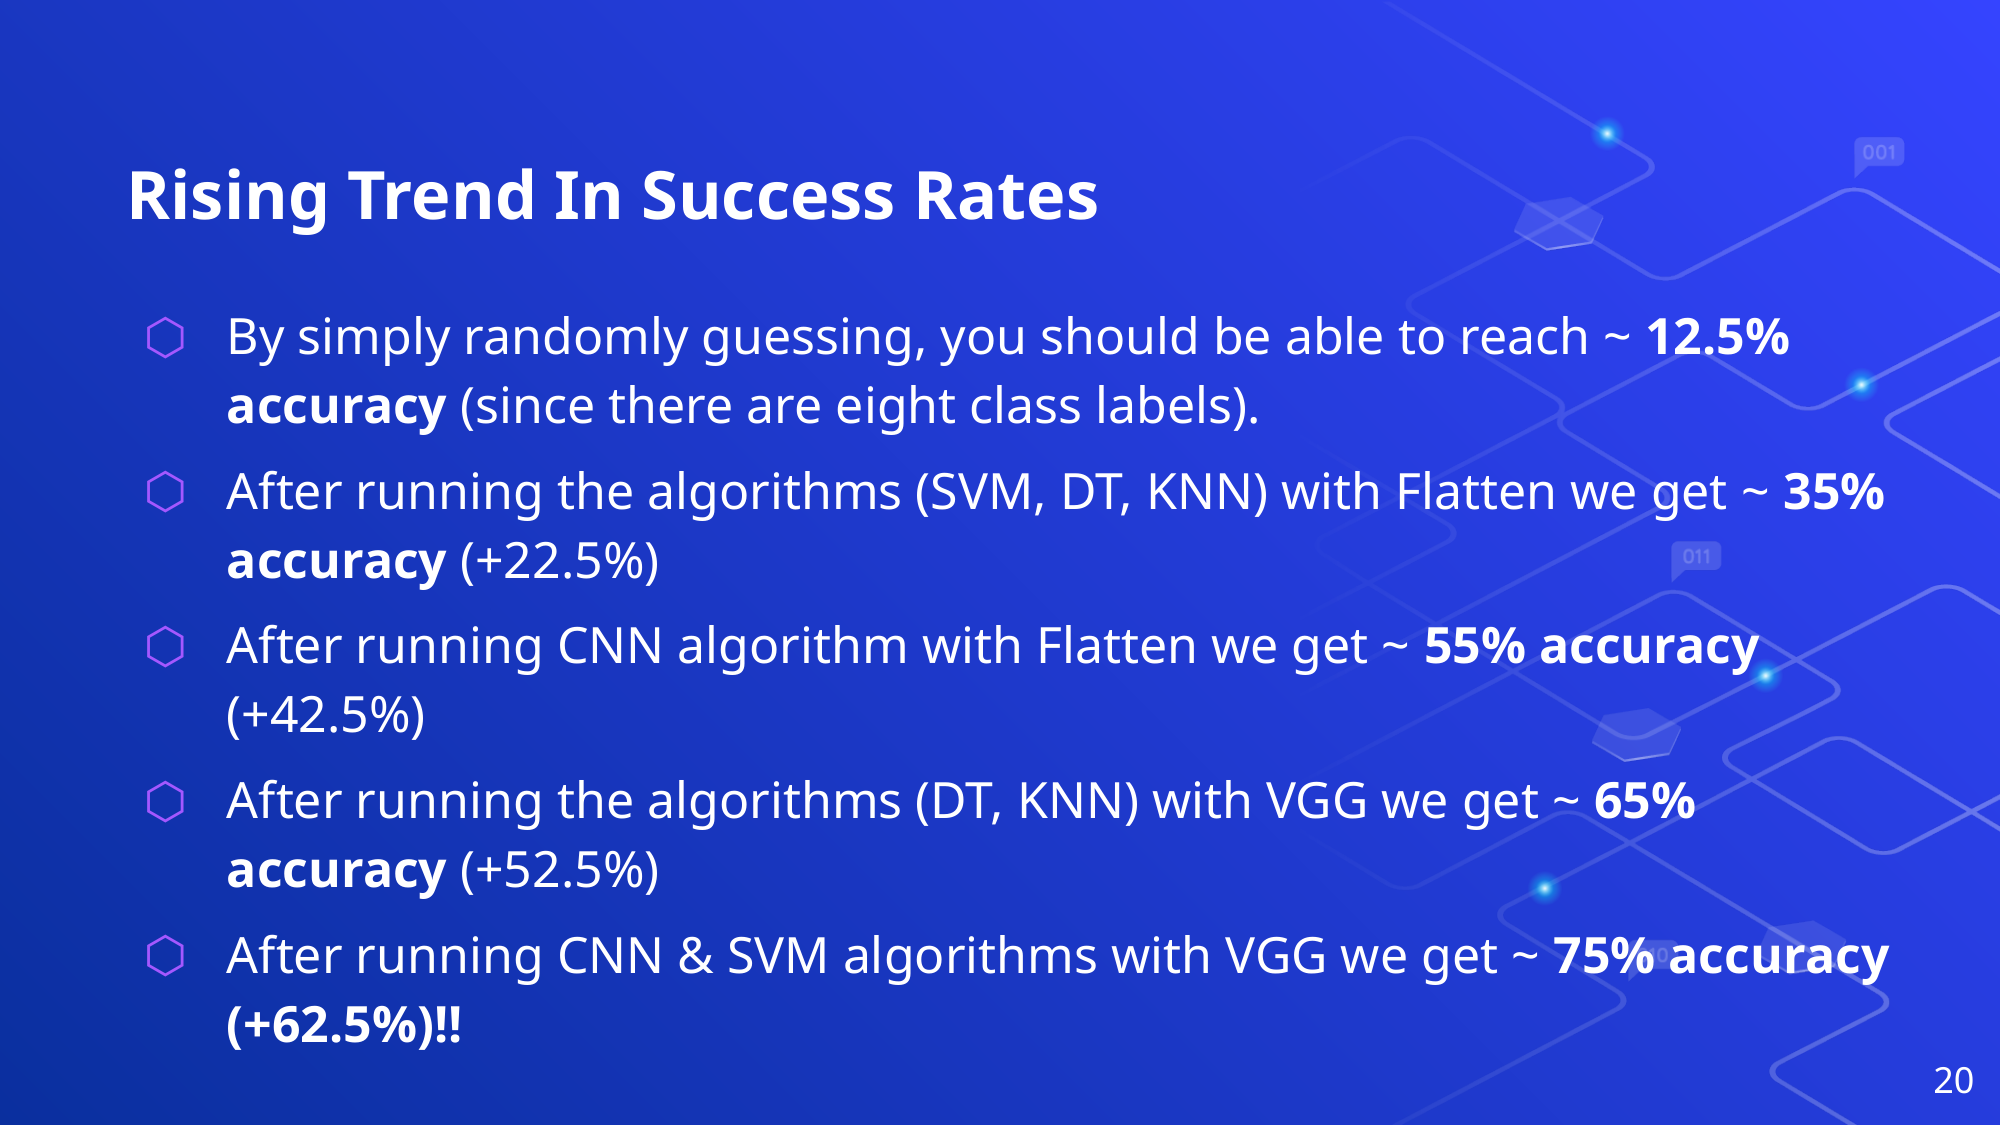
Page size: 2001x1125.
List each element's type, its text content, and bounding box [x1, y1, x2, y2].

slide_number 20 [1854, 1038, 1975, 1125]
list By simply randomly guessing, you should be able to reach ~ 12.5% accuracy (since there are eight class labels). After running the algorithms (SVM, DT, KNN) with Flatten we get ~ 35% accuracy (+22.5%) After running CNN algorithm with Flatten we get ~ 55% accuracy (+42.5%) After running the algorithms (DT, KNN) with VGG we get ~ 65% accuracy (+52.5%) After running CNN & SVM algorithms with VGG we get ~ 75% accuracy (+62.5%)!! [126, 295, 1899, 988]
picture [0, 0, 2000, 1125]
title Rising Trend In Success Rates [126, 45, 1443, 233]
